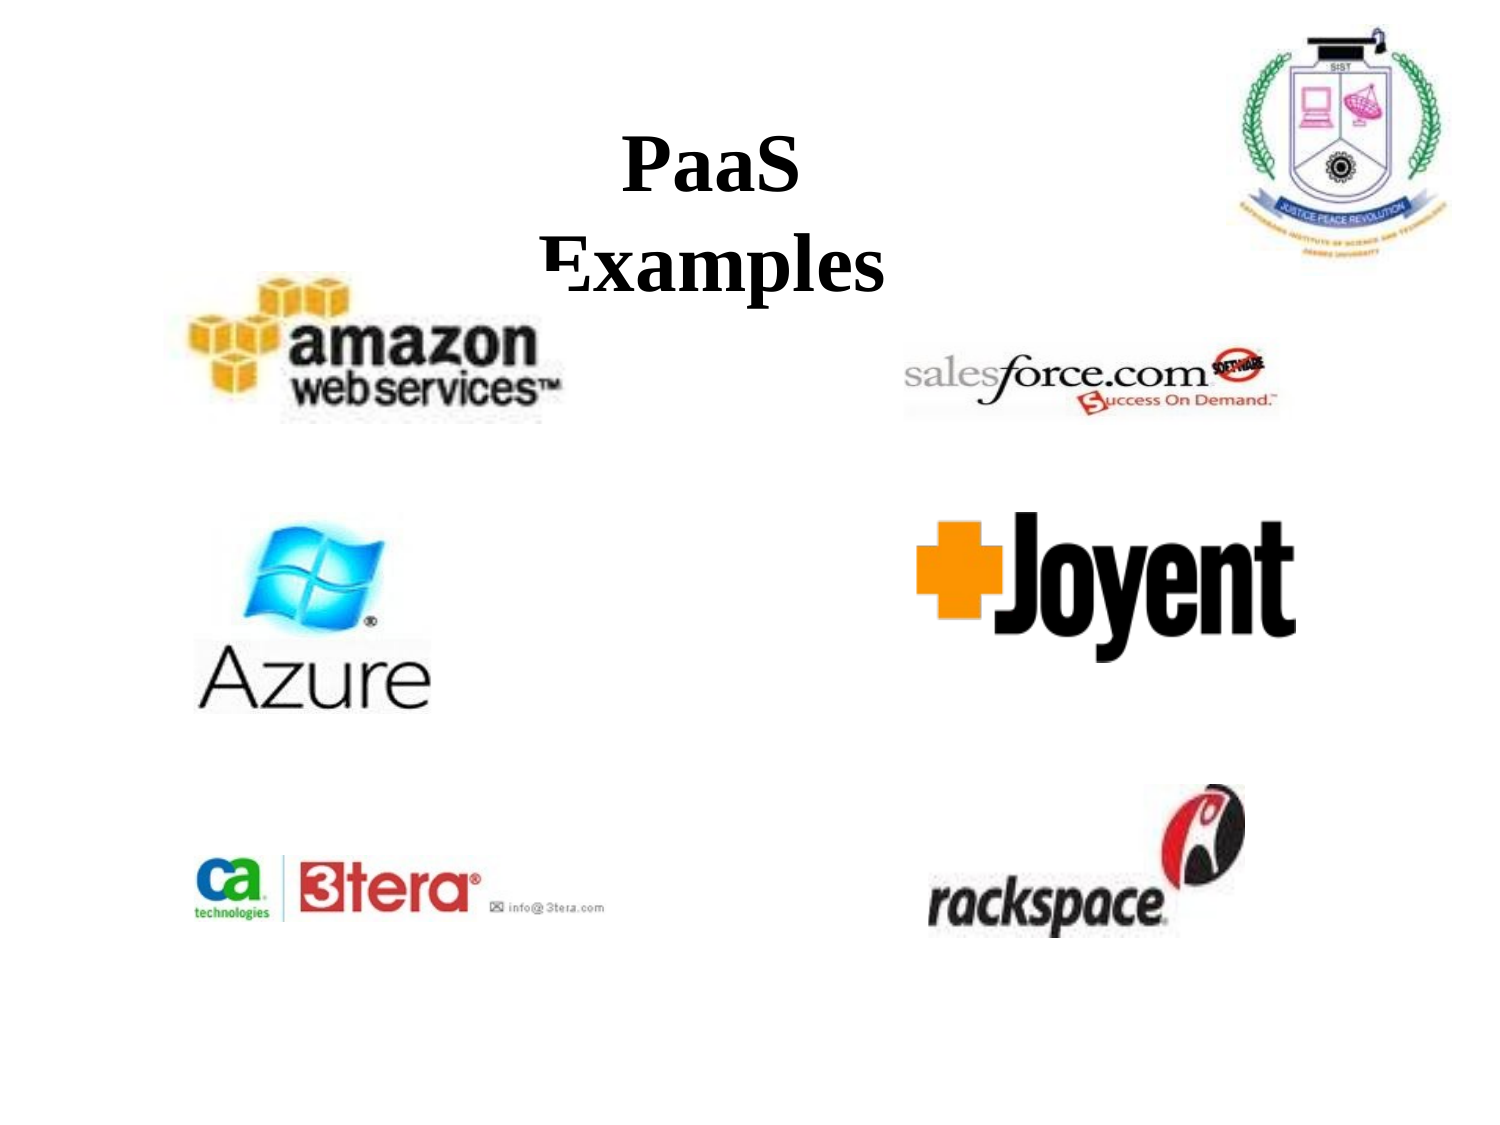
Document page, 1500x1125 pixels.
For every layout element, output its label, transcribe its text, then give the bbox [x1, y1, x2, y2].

title PaaS Examples [462, 105, 960, 308]
text_box [916, 512, 1296, 663]
text_box [903, 337, 1295, 425]
text_box [163, 271, 569, 424]
text_box [193, 512, 432, 714]
picture [1226, 24, 1452, 276]
text_box [928, 784, 1246, 938]
text_box [193, 855, 607, 922]
